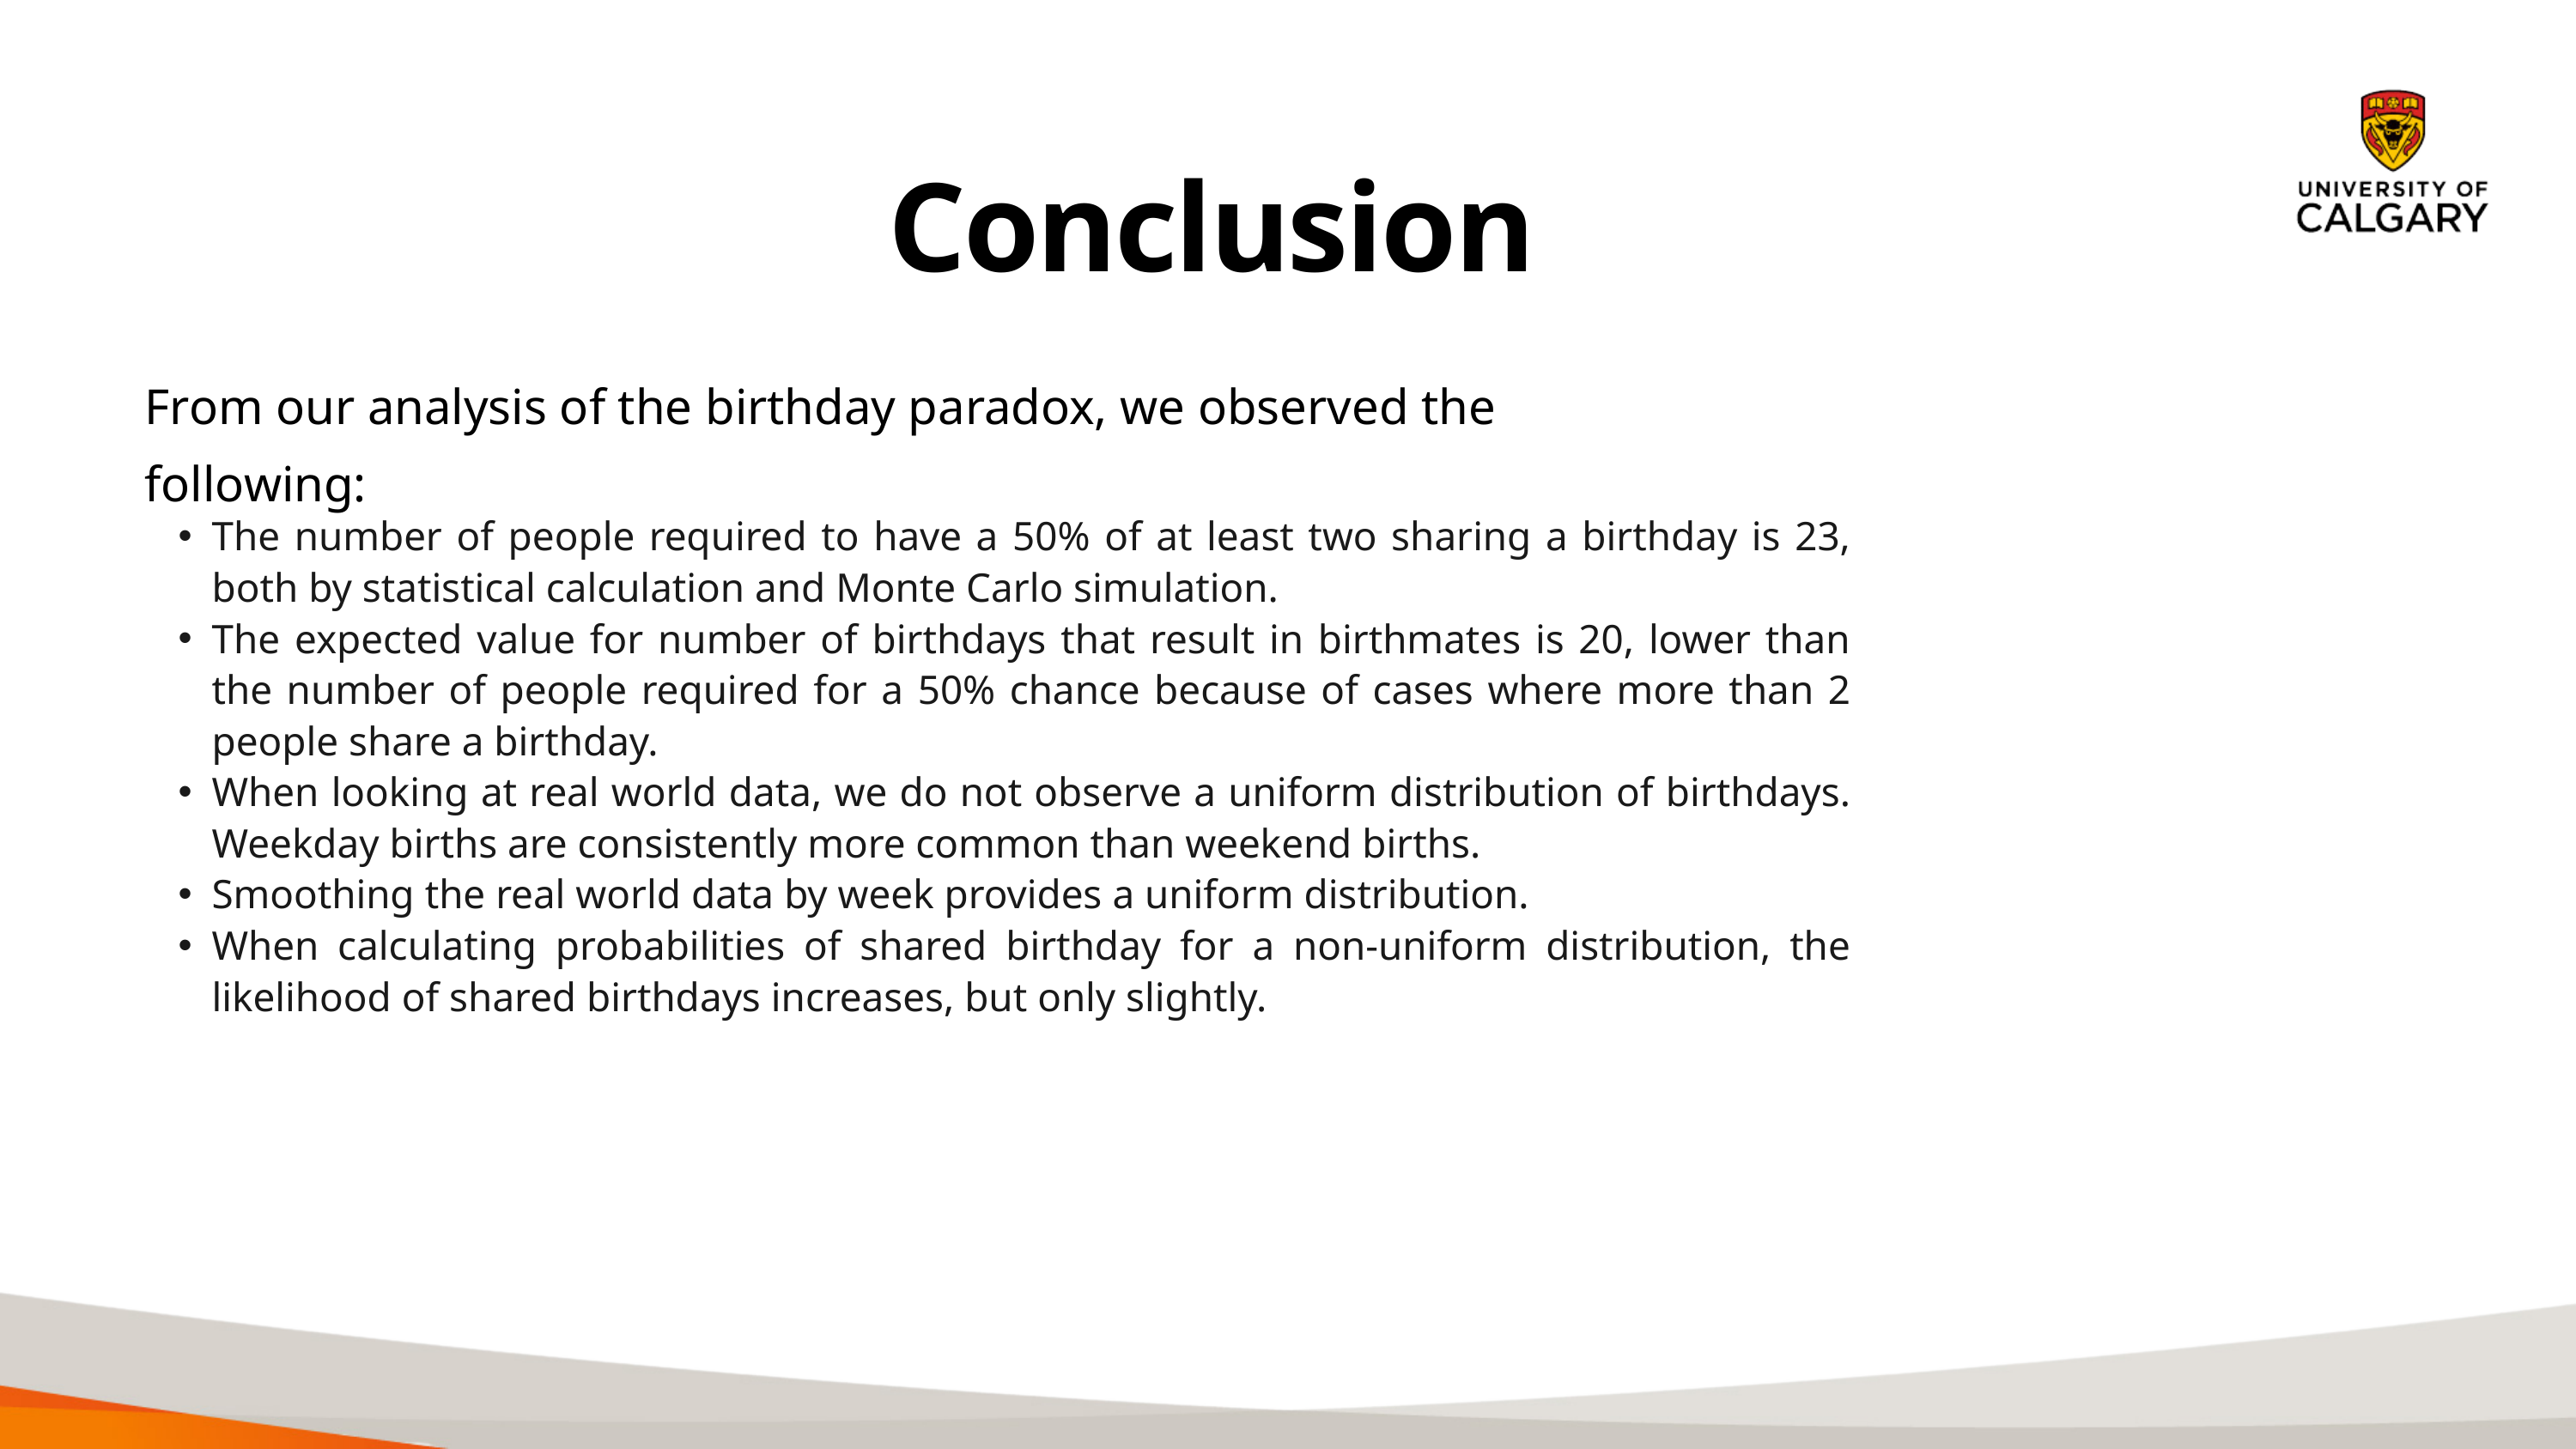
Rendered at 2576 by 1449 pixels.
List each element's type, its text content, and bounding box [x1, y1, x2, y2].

text_box [2252, 0, 2576, 291]
text_box From our analysis of the birthday paradox, we observed the following: [144, 356, 1654, 507]
text_box [0, 1256, 2576, 1449]
text_box Conclusion [723, 124, 1700, 296]
text_box The number of people required to have a 50% of at least two sharing a birthday is 23, both by statistical calculation and Monte Carlo simulation. The expected value for number of birthdays that result in birthmates is 20, lower than the number of people required for a 50% chance because of cases where more than 2 people share a birthday. When looking at real world data, we do not observe a uniform distribution of birthdays. Weekday births are consistently more common than weekend births. Smoothing the real world data by week provides a uniform distribution. When calculating probabilities of shared birthday for a non-uniform distribution, the likelihood of shared birthdays increases, but only slightly. [144, 507, 1852, 1070]
